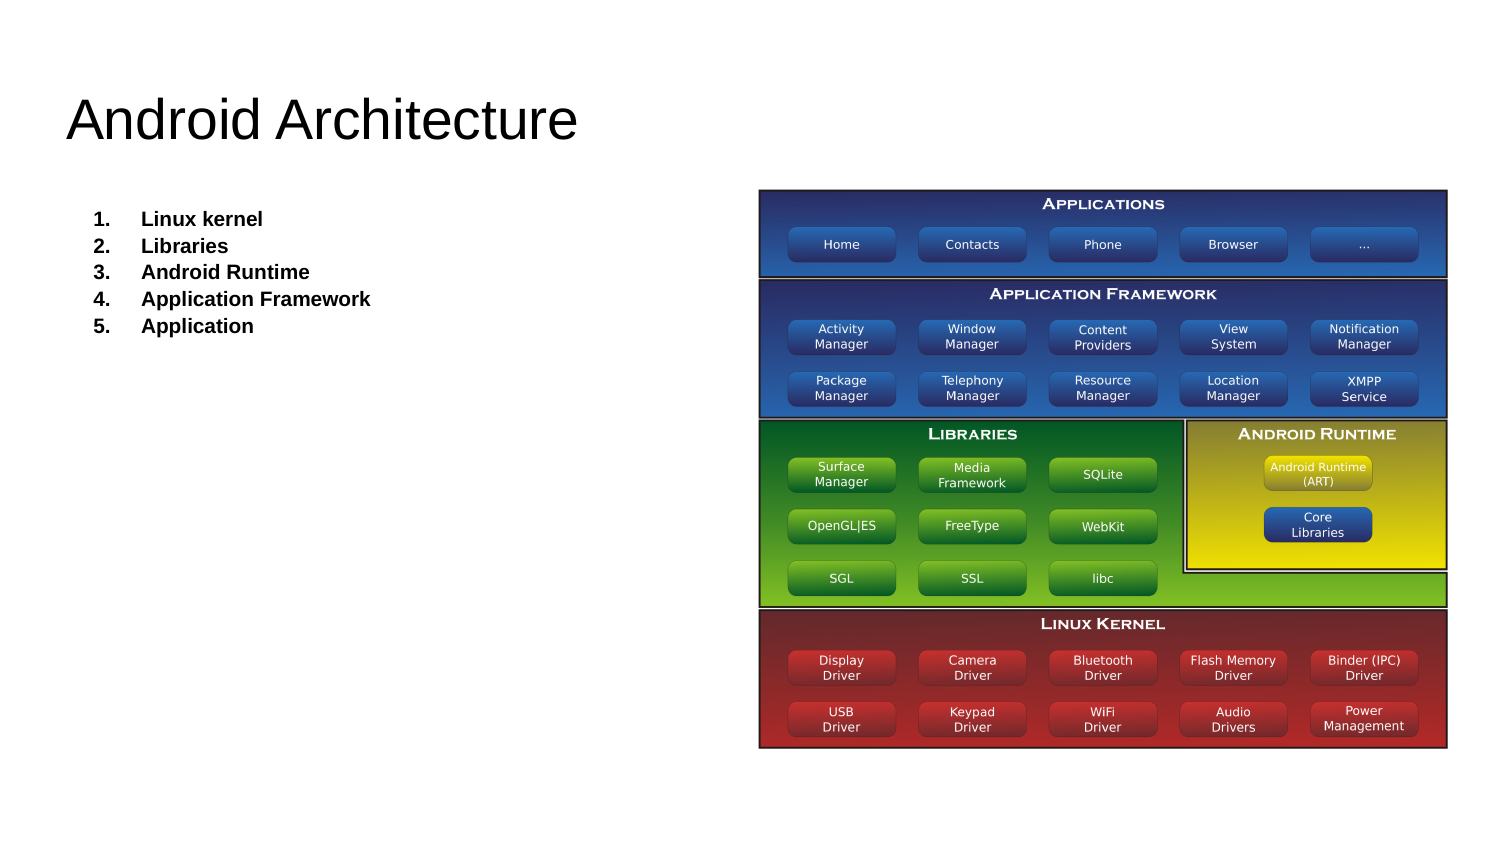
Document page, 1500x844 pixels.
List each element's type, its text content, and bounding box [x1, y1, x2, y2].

title Android Architecture [543, 72, 1449, 167]
list Linux kernel Libraries Android Runtime Application Framework Application [51, 189, 708, 750]
text_box [50, 50, 543, 543]
picture [757, 188, 1450, 750]
